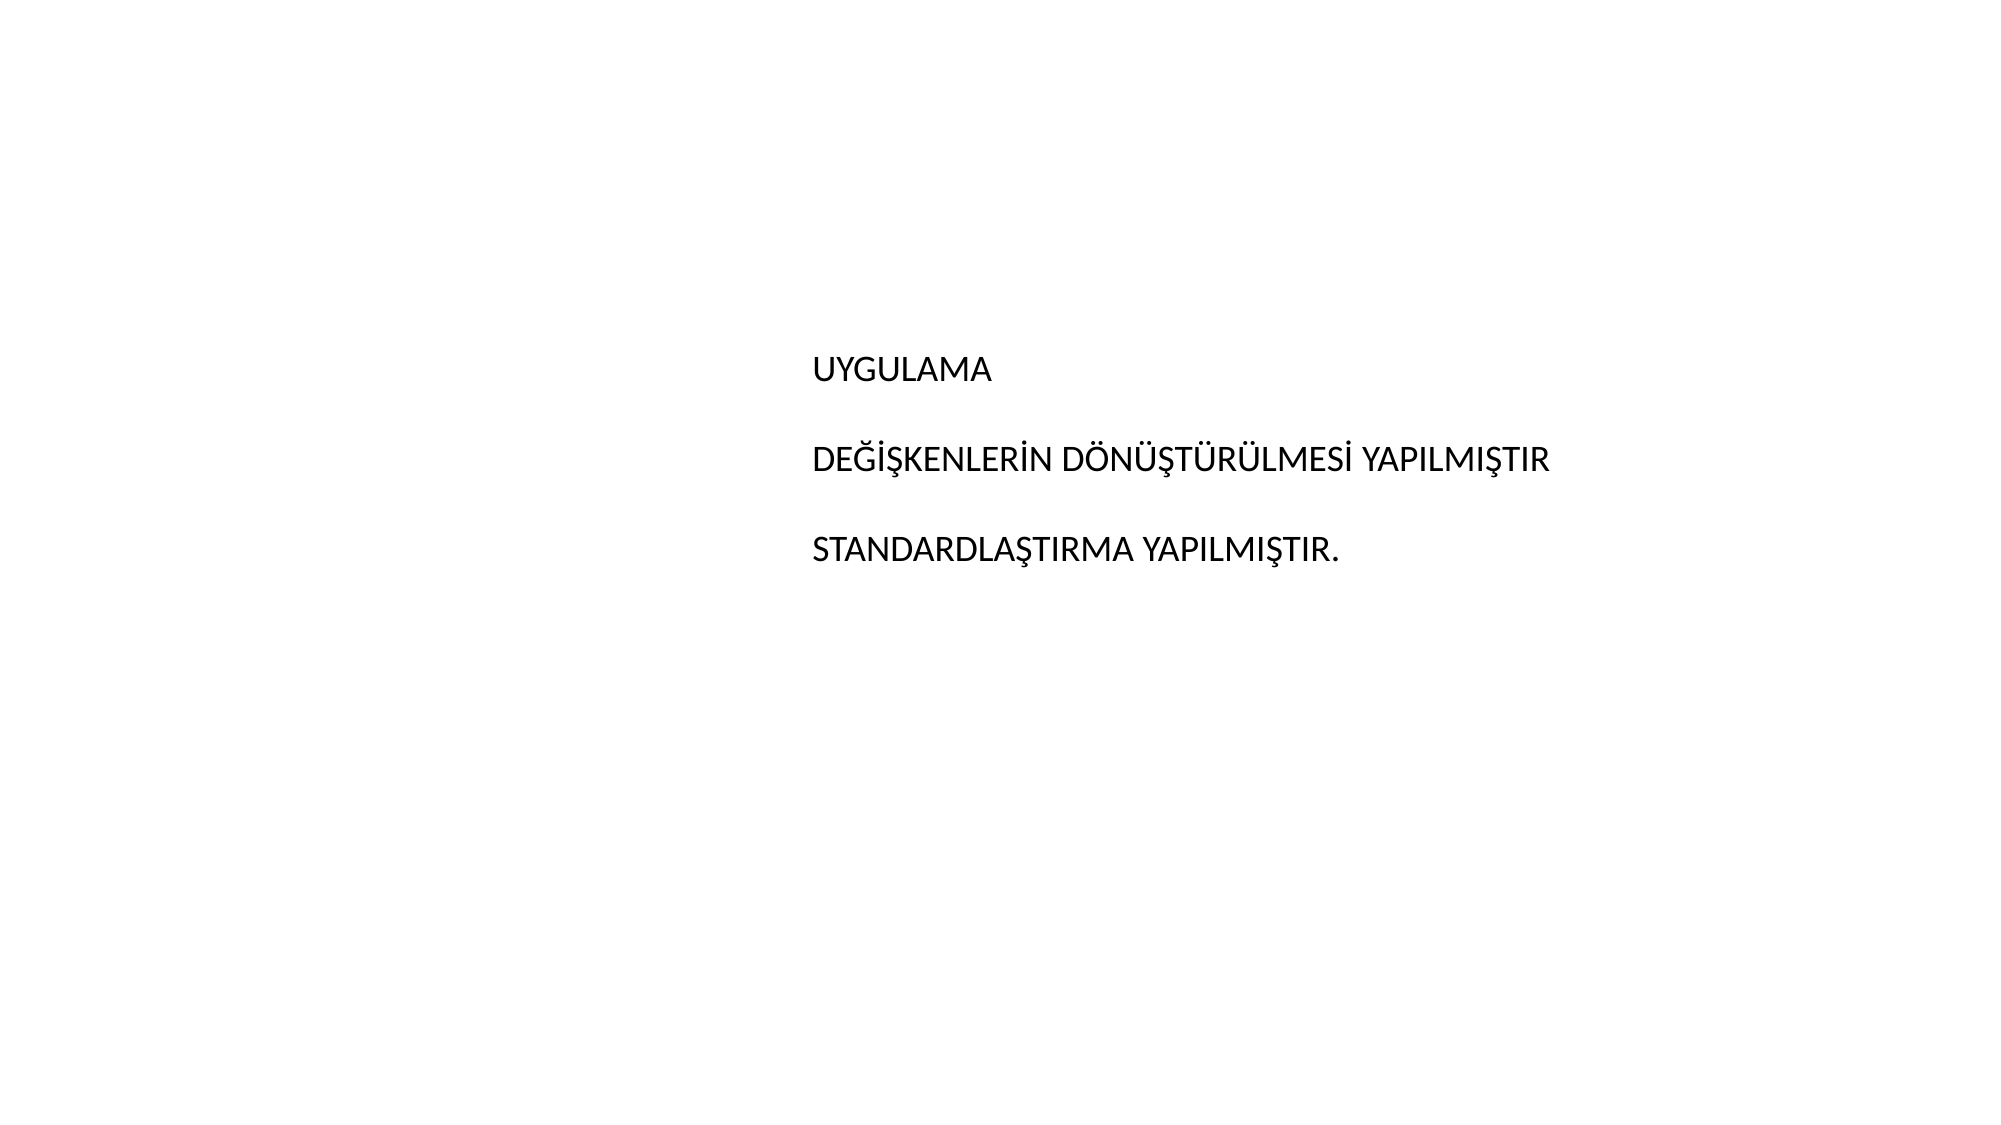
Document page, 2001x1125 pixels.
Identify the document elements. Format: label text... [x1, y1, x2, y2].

text_box UYGULAMA DEĞİŞKENLERİN DÖNÜŞTÜRÜLMESİ YAPILMIŞTIR STANDARDLAŞTIRMA YAPILMIŞTIR. [797, 336, 1566, 577]
